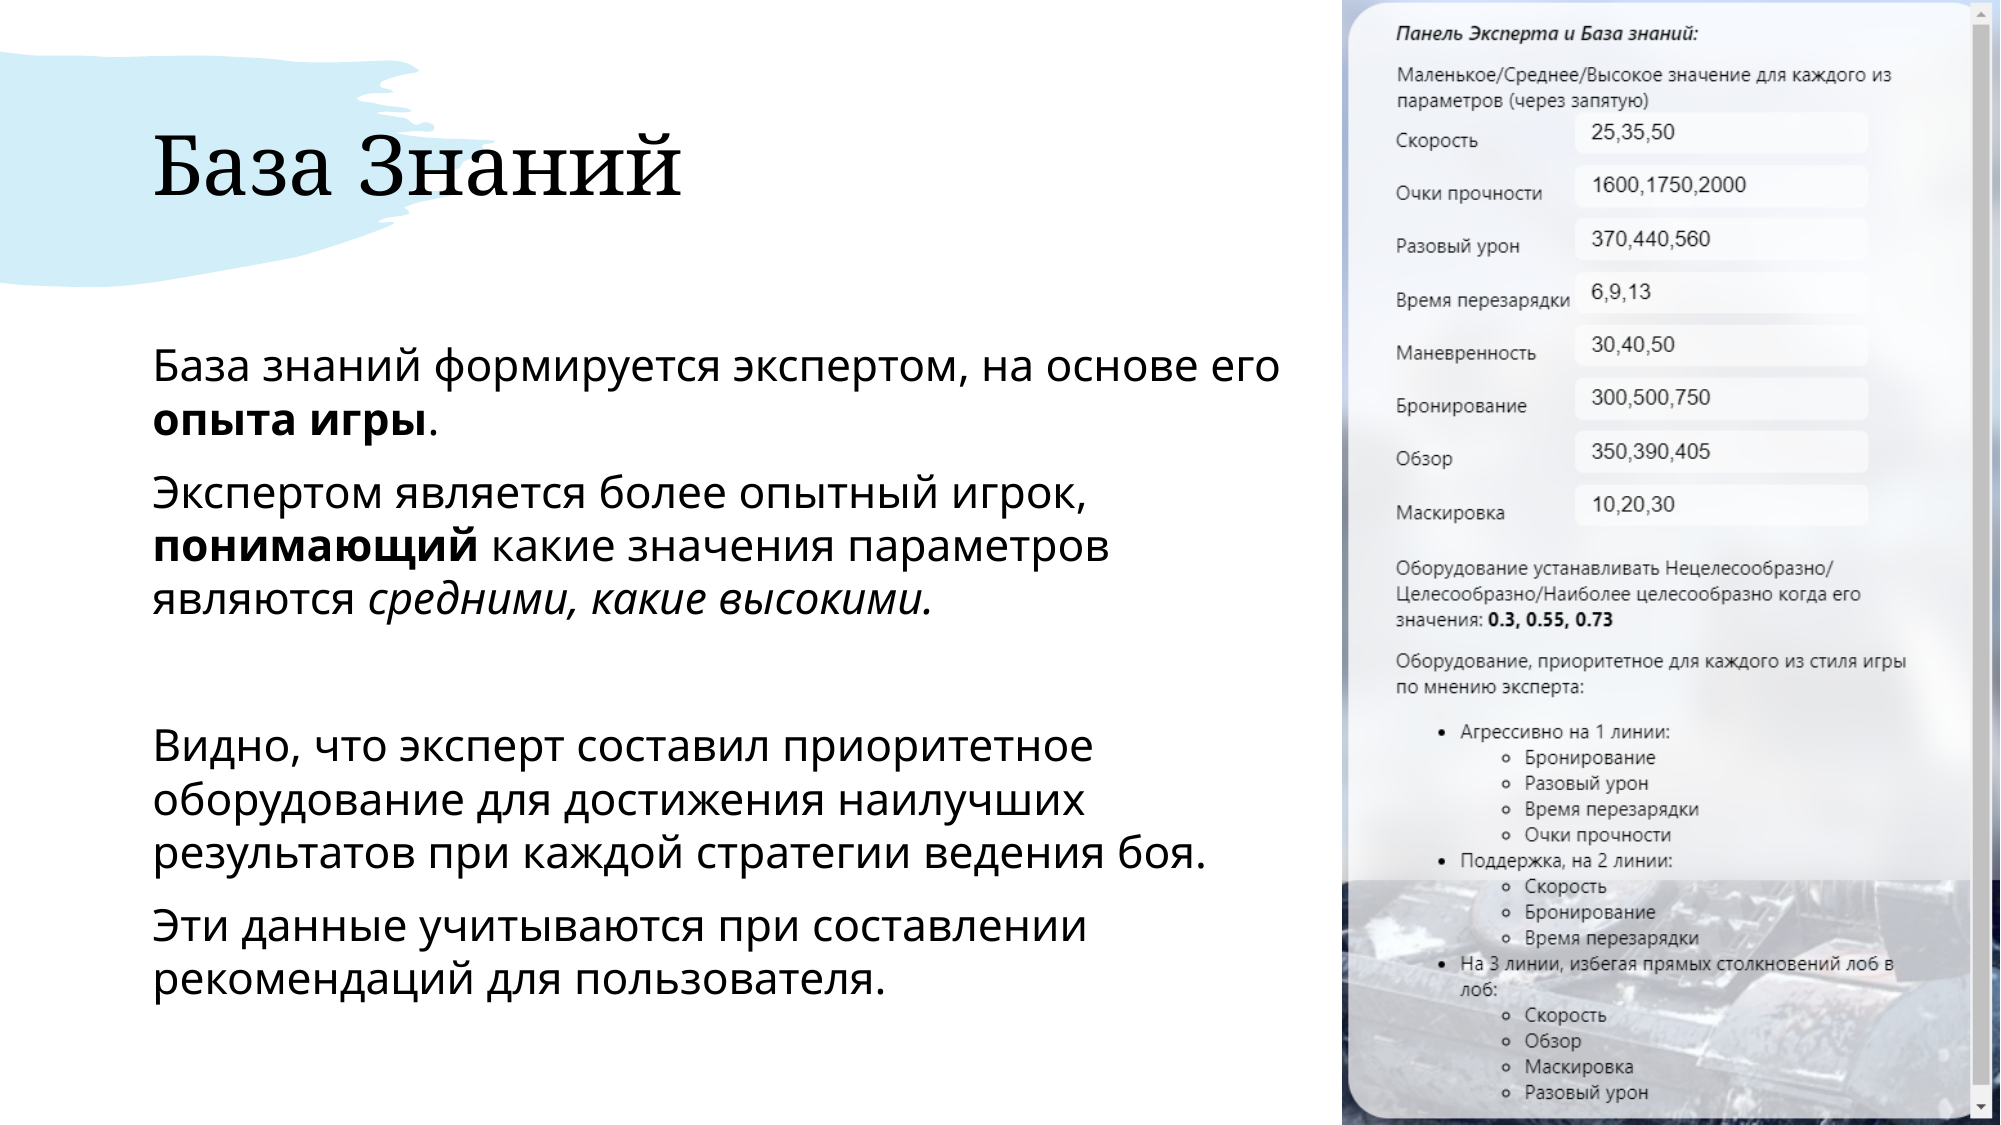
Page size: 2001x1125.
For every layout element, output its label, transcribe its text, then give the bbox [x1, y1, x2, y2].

list База знаний формируется экспертом, на основе его опыта игры. Экспертом является более опытный игрок, понимающий какие значения параметров являются средними, какие высокими. Видно, что эксперт составил приоритетное оборудование для достижения наилучших результатов при каждой стратегии ведения боя. Эти данные учитываются при составлении рекомендаций для пользователя. [137, 329, 1306, 1013]
title База Знаний [137, 59, 1342, 278]
picture [1342, 0, 2000, 1125]
